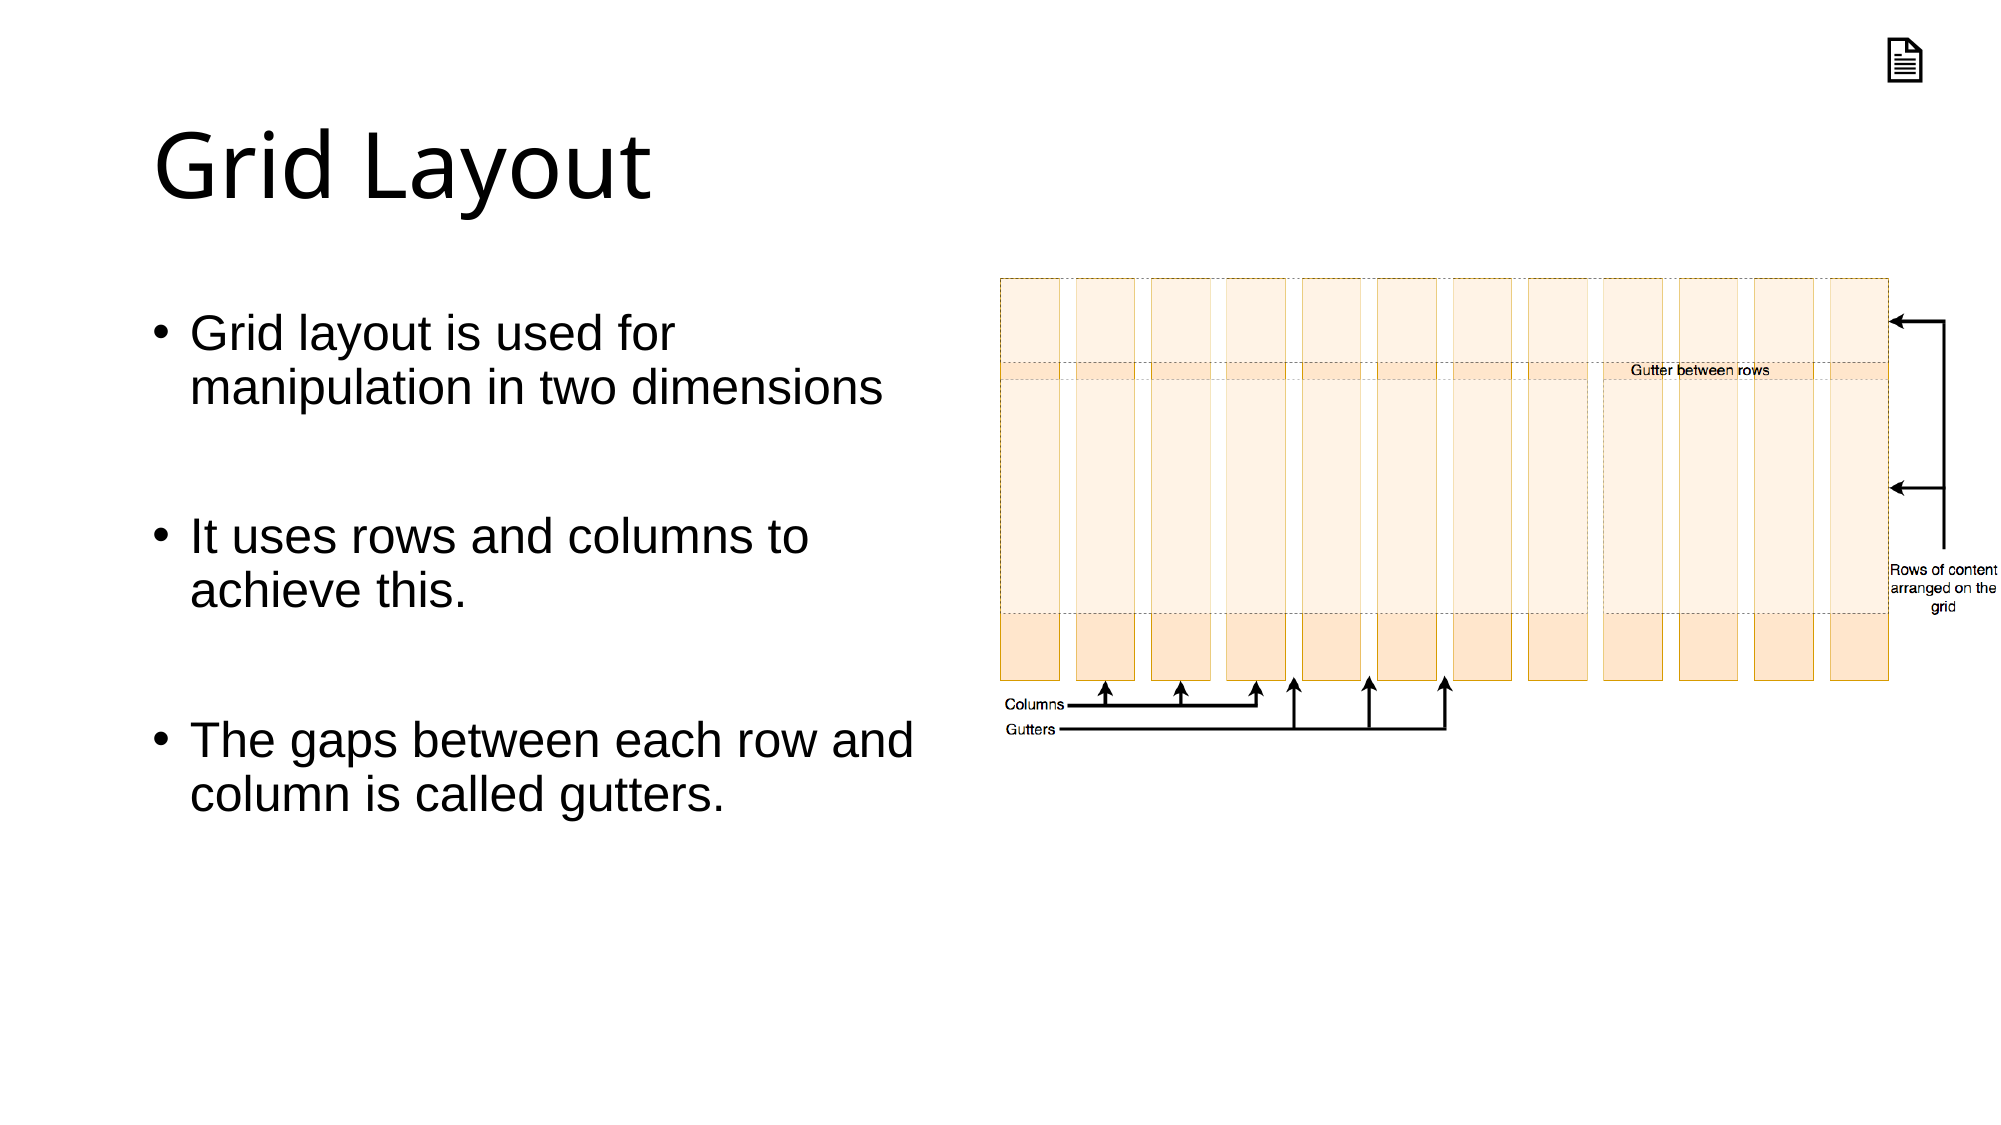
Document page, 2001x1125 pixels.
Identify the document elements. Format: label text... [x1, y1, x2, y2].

picture [999, 277, 2000, 740]
picture [1878, 33, 1932, 87]
list Grid layout is used for manipulation in two dimensions It uses rows and columns to achieve this. The gaps between each row and column is called gutters. [137, 299, 947, 1014]
title Grid Layout [137, 59, 1863, 278]
